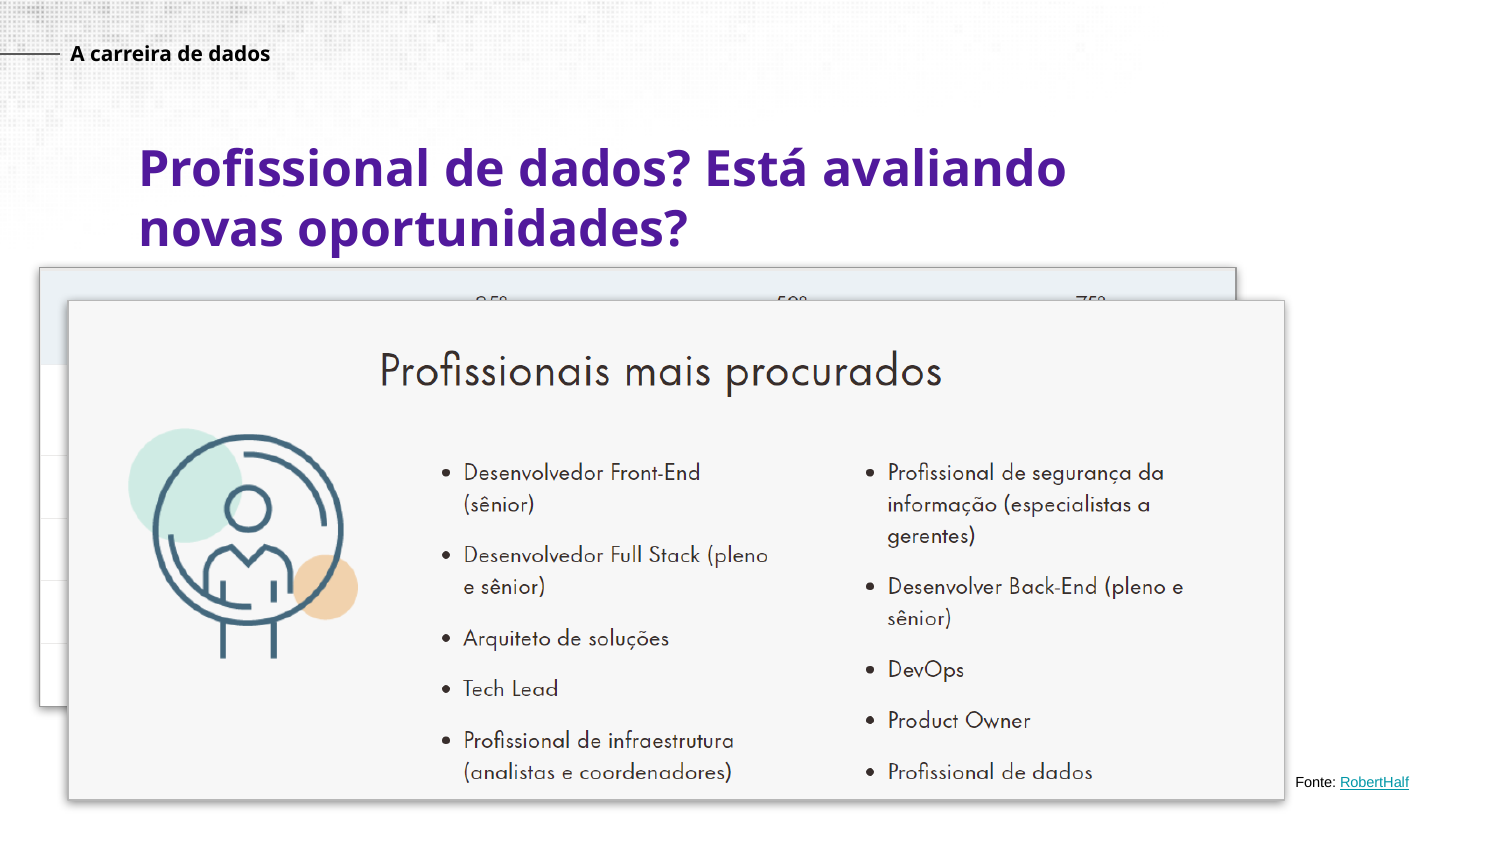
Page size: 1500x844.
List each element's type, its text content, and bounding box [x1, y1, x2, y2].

picture [39, 268, 1285, 800]
text_box Fonte: RobertHalf [1291, 764, 1500, 800]
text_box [0, 0, 1500, 251]
